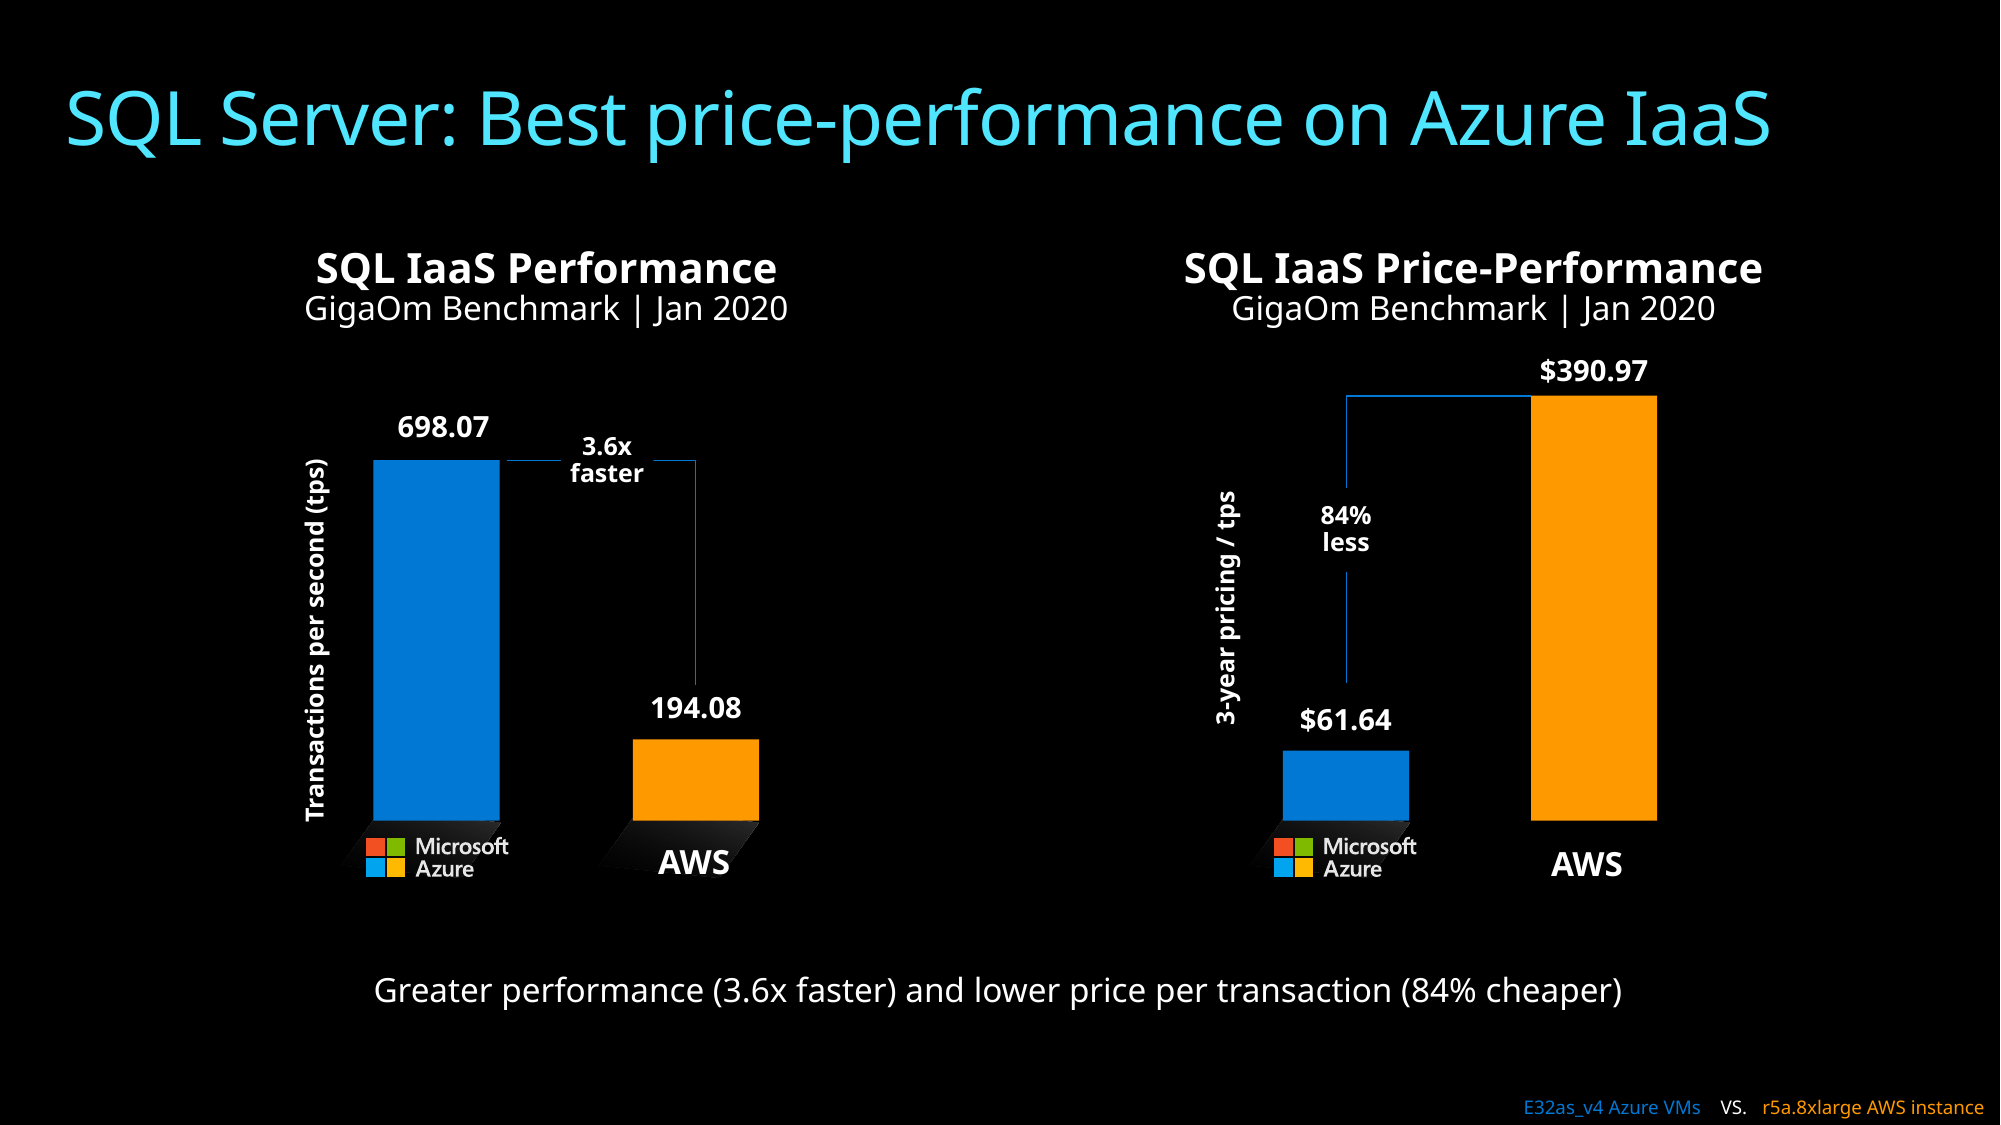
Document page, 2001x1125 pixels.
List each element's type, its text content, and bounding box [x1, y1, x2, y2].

text_box AWS [658, 841, 753, 882]
text_box 3.6x faster [560, 433, 654, 488]
title SQL Server: Best price-performance on Azure IaaS [65, 70, 1979, 162]
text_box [366, 836, 509, 877]
text_box 194.08 [650, 693, 742, 726]
text_box [340, 820, 501, 868]
text_box SQL IaaS Performance GigaOm Benchmark | Jan 2020 [304, 247, 790, 329]
text_box 698.07 [397, 412, 490, 444]
text_box [598, 818, 759, 872]
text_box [1212, 356, 1658, 877]
text_box [632, 739, 760, 821]
text_box Transactions per second (tps) [302, 458, 329, 823]
text_box SQL IaaS Price-Performance GigaOm Benchmark | Jan 2020 [1183, 247, 1764, 329]
text_box E32as_v4 Azure VMs VS. r5a.8xlarge AWS instance [1523, 1098, 1990, 1119]
text_box Greater performance (3.6x faster) and lower price per transaction (84% cheaper) [0, 969, 1999, 1010]
text_box [373, 459, 500, 821]
text_box [506, 459, 696, 685]
text_box AWS [1550, 877, 1645, 884]
